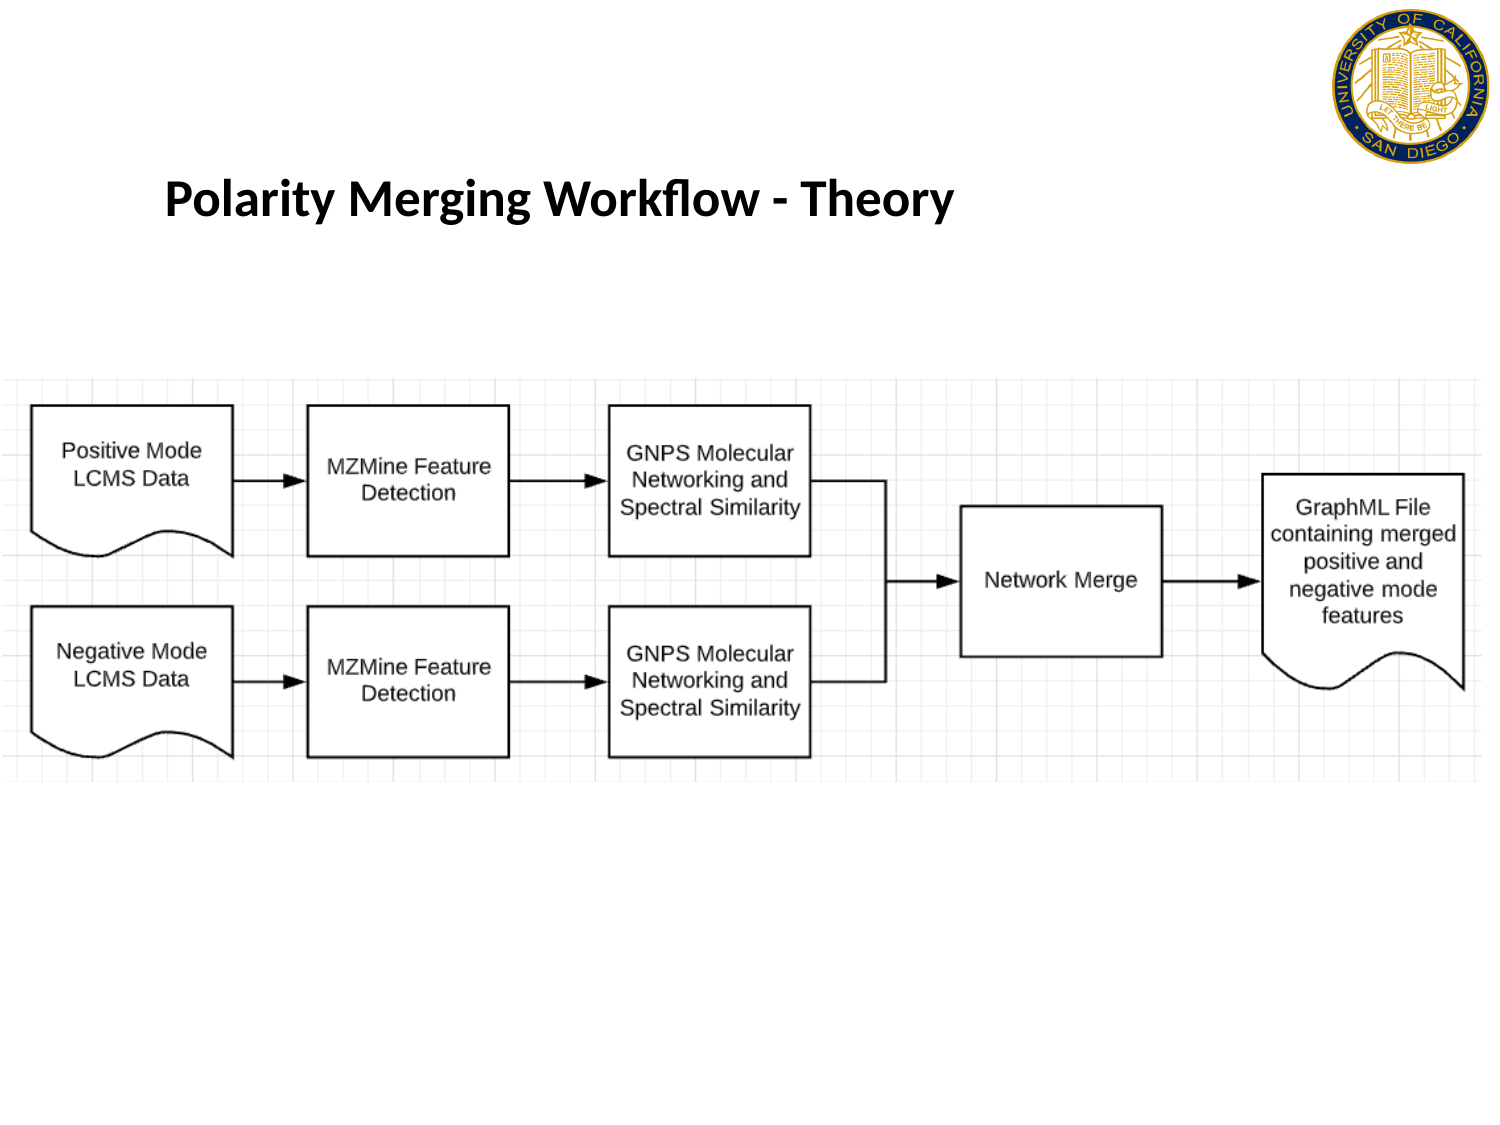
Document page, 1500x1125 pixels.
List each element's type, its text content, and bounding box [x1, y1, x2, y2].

picture [1279, 7, 1500, 165]
text_box Polarity Merging Workflow - Theory [0, 129, 1184, 270]
picture [2, 378, 1482, 783]
